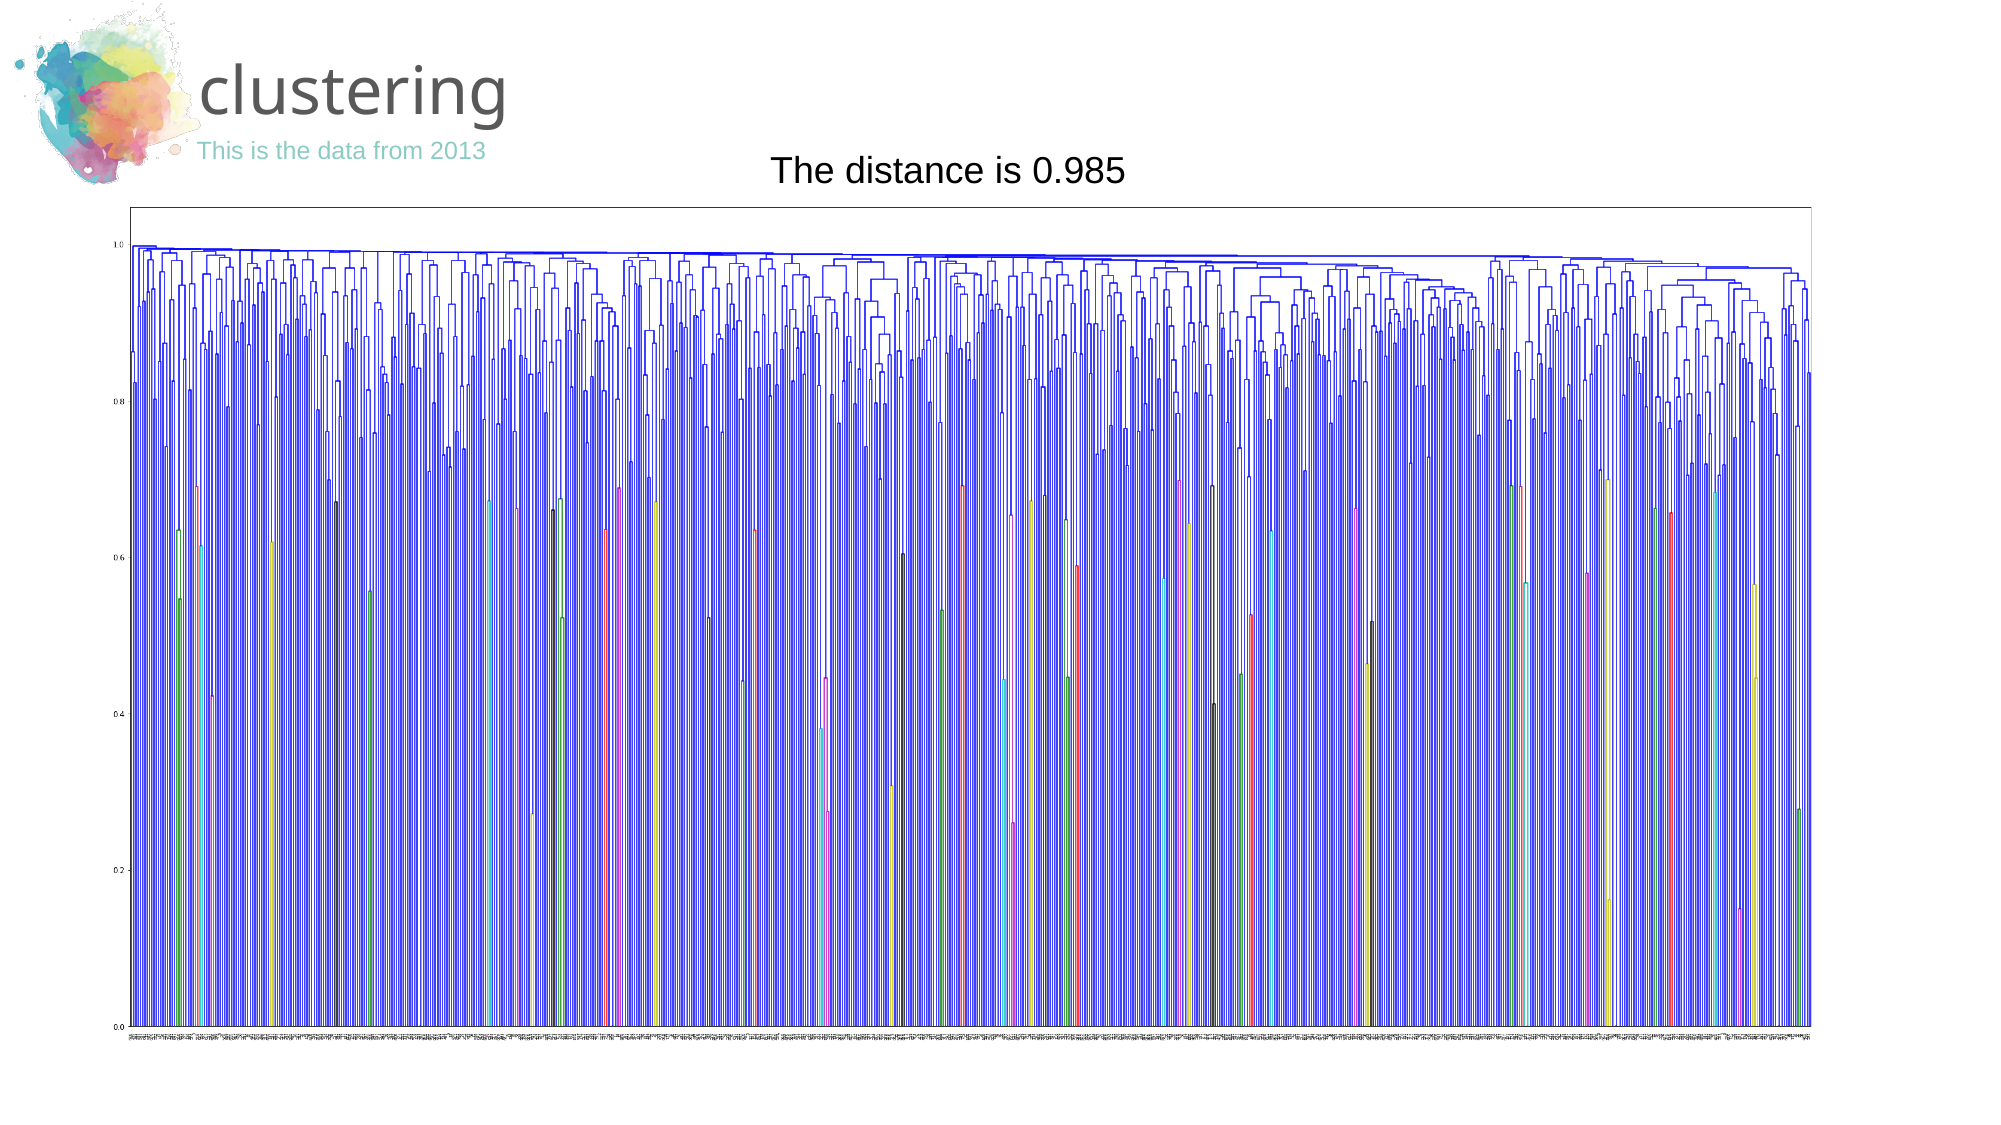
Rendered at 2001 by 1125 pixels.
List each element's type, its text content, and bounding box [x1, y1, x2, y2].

picture [0, 0, 1818, 1044]
text_box The distance is 0.985 [755, 138, 1196, 199]
text_box clustering [215, 40, 526, 126]
text_box This is the data from 2013 [215, 126, 805, 172]
